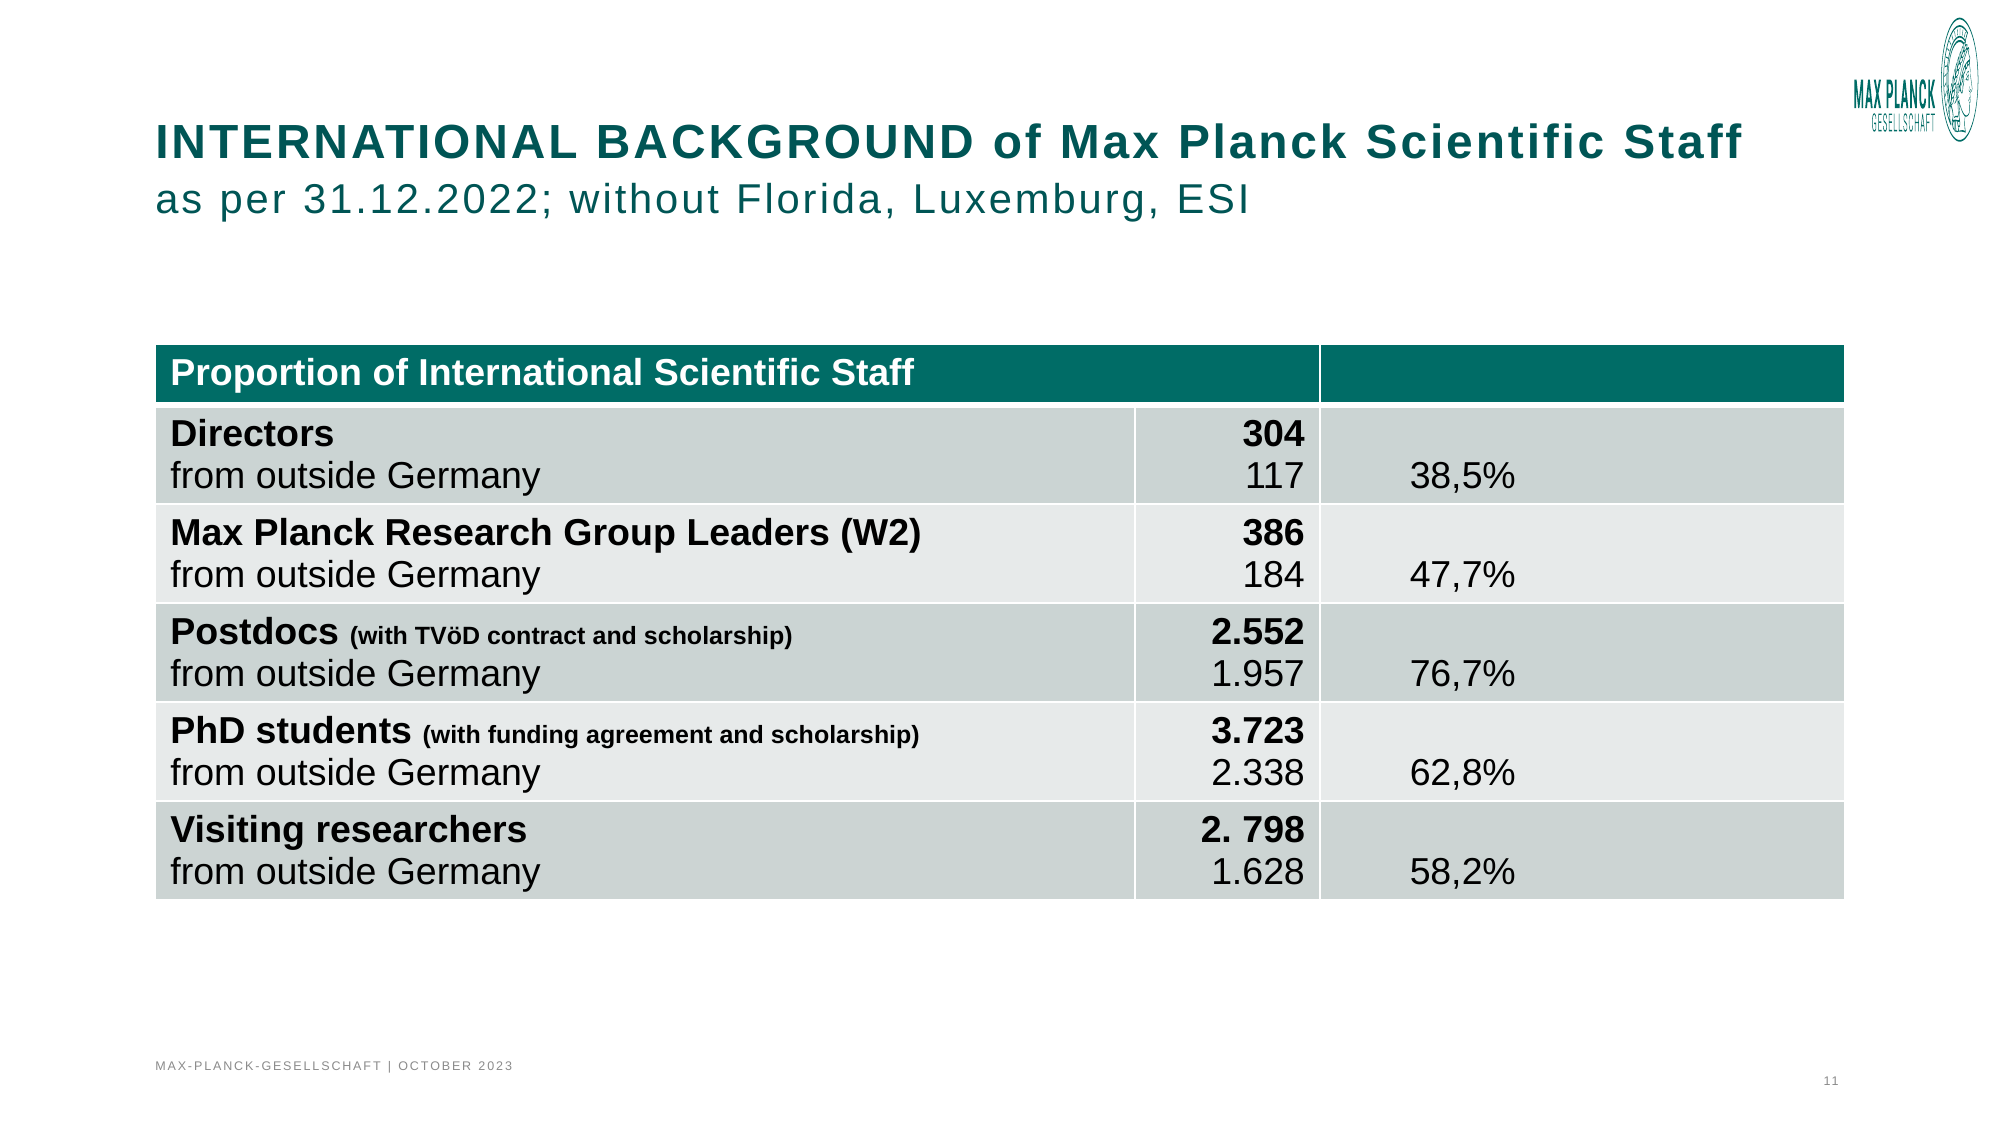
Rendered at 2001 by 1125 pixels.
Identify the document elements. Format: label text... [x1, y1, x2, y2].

footer MAX-PLANCK-GESELLSCHAFT | October 2023 11 [155, 1058, 1845, 1089]
table_cell Visiting researchers from outside Germany [156, 802, 1134, 899]
table_cell Directors from outside Germany [156, 408, 1134, 503]
table_cell 76,7% [1321, 604, 1844, 701]
table_cell PhD students (with funding agreement and scholarship) from outside Germany [156, 703, 1134, 800]
table_cell 3.723 2.338 [1136, 703, 1319, 800]
table_cell 62,8% [1321, 703, 1844, 800]
table_cell 304 117 [1136, 408, 1319, 503]
table_cell 2.552 1.957 [1136, 604, 1319, 701]
table_cell 2. 798 1.628 [1136, 802, 1319, 899]
title INTERNATIONAL BACKGROUND of Max Planck Scientific Staff as per 31.12.2022; without Florida, Luxemburg, ESI [155, 113, 1845, 344]
table_header [1321, 345, 1844, 402]
table_header Proportion of International Scientific Staff [156, 345, 1319, 402]
table_cell 58,2% [1321, 802, 1844, 899]
table_cell 38,5% [1321, 408, 1844, 503]
table_cell 47,7% [1321, 505, 1844, 602]
table_cell Postdocs (with TVöD contract and scholarship) from outside Germany [156, 604, 1134, 701]
table_cell Max Planck Research Group Leaders (W2) from outside Germany [156, 505, 1134, 602]
table_cell 386 184 [1136, 505, 1319, 602]
